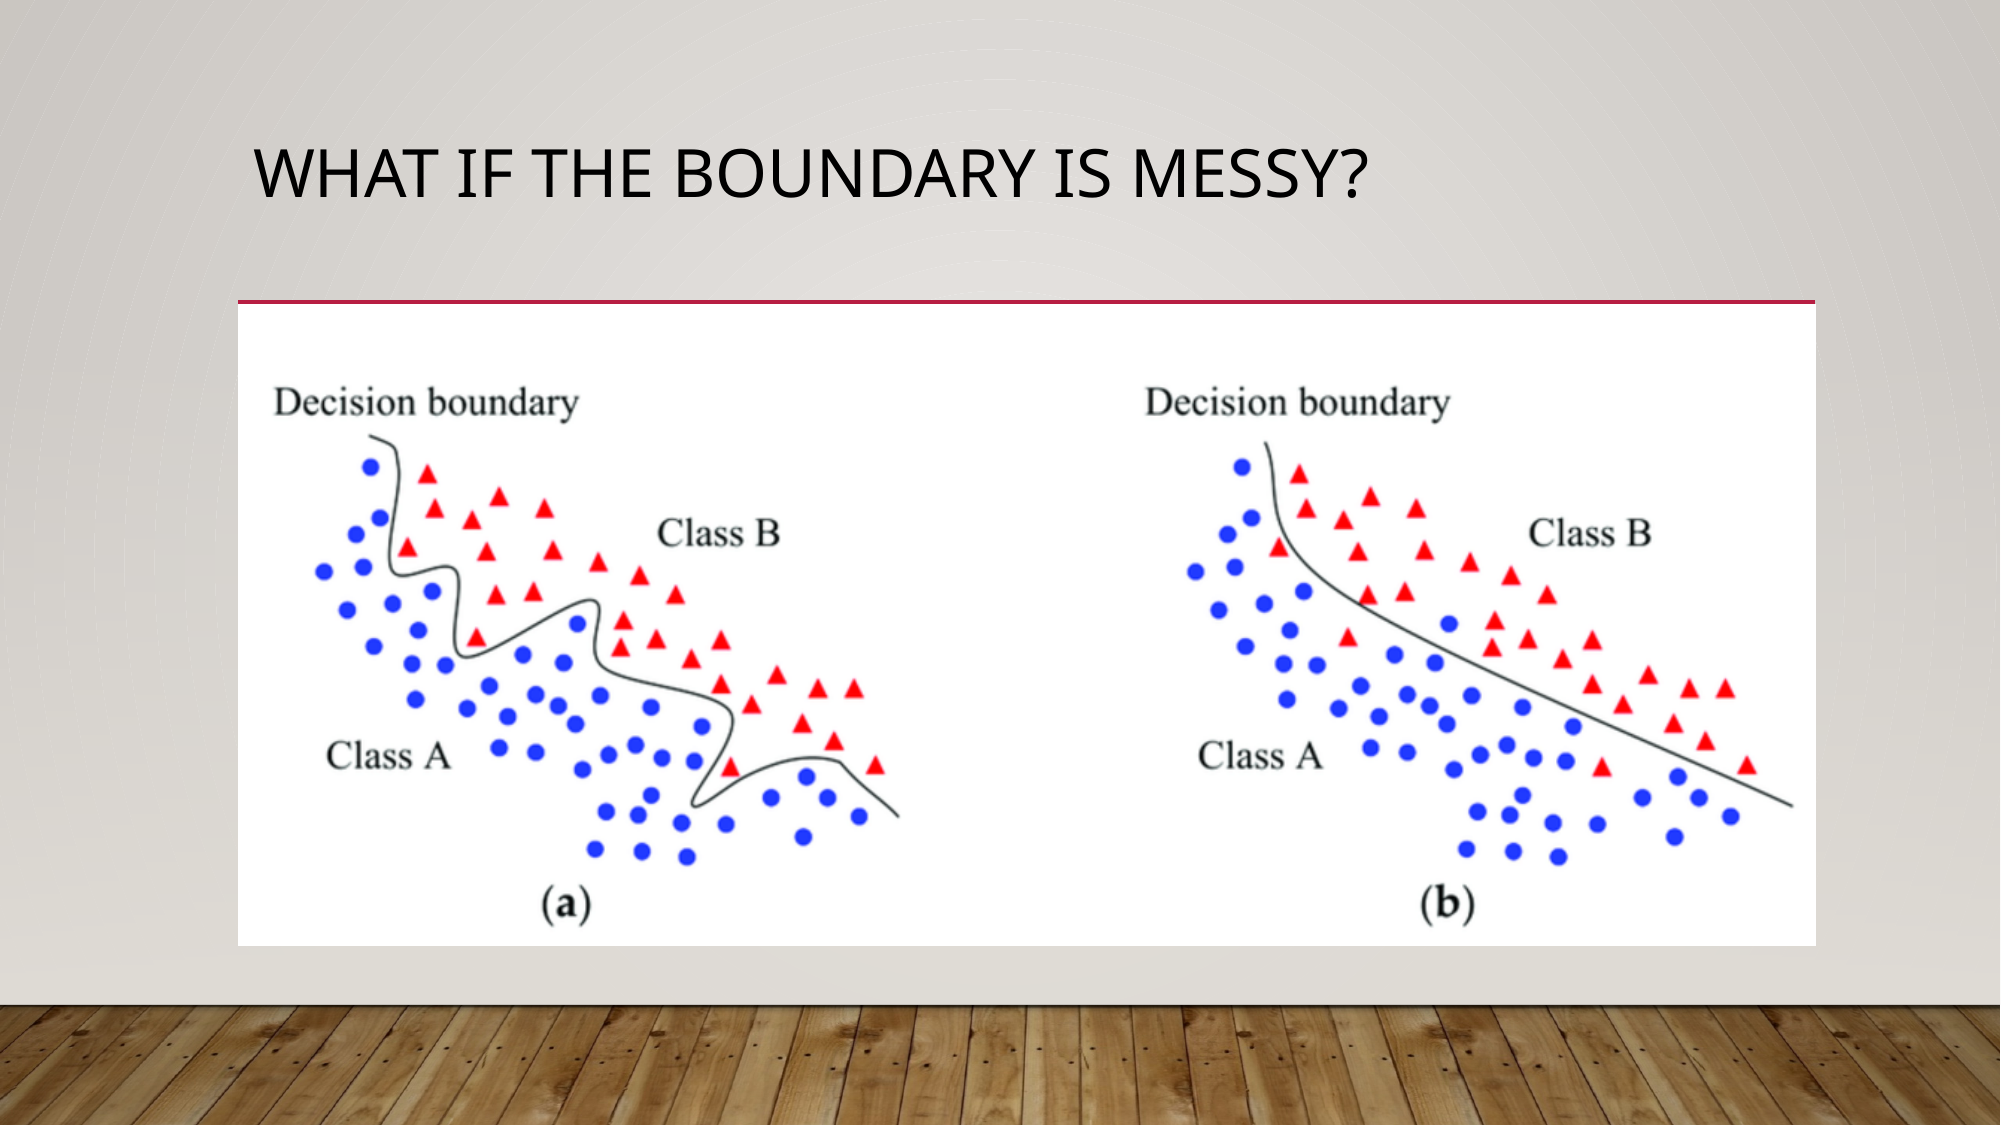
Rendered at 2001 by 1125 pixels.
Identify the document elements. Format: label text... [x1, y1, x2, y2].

picture [0, 1005, 2000, 1125]
title What if the Boundary is Messy? [238, 131, 1814, 303]
picture [237, 303, 1816, 946]
